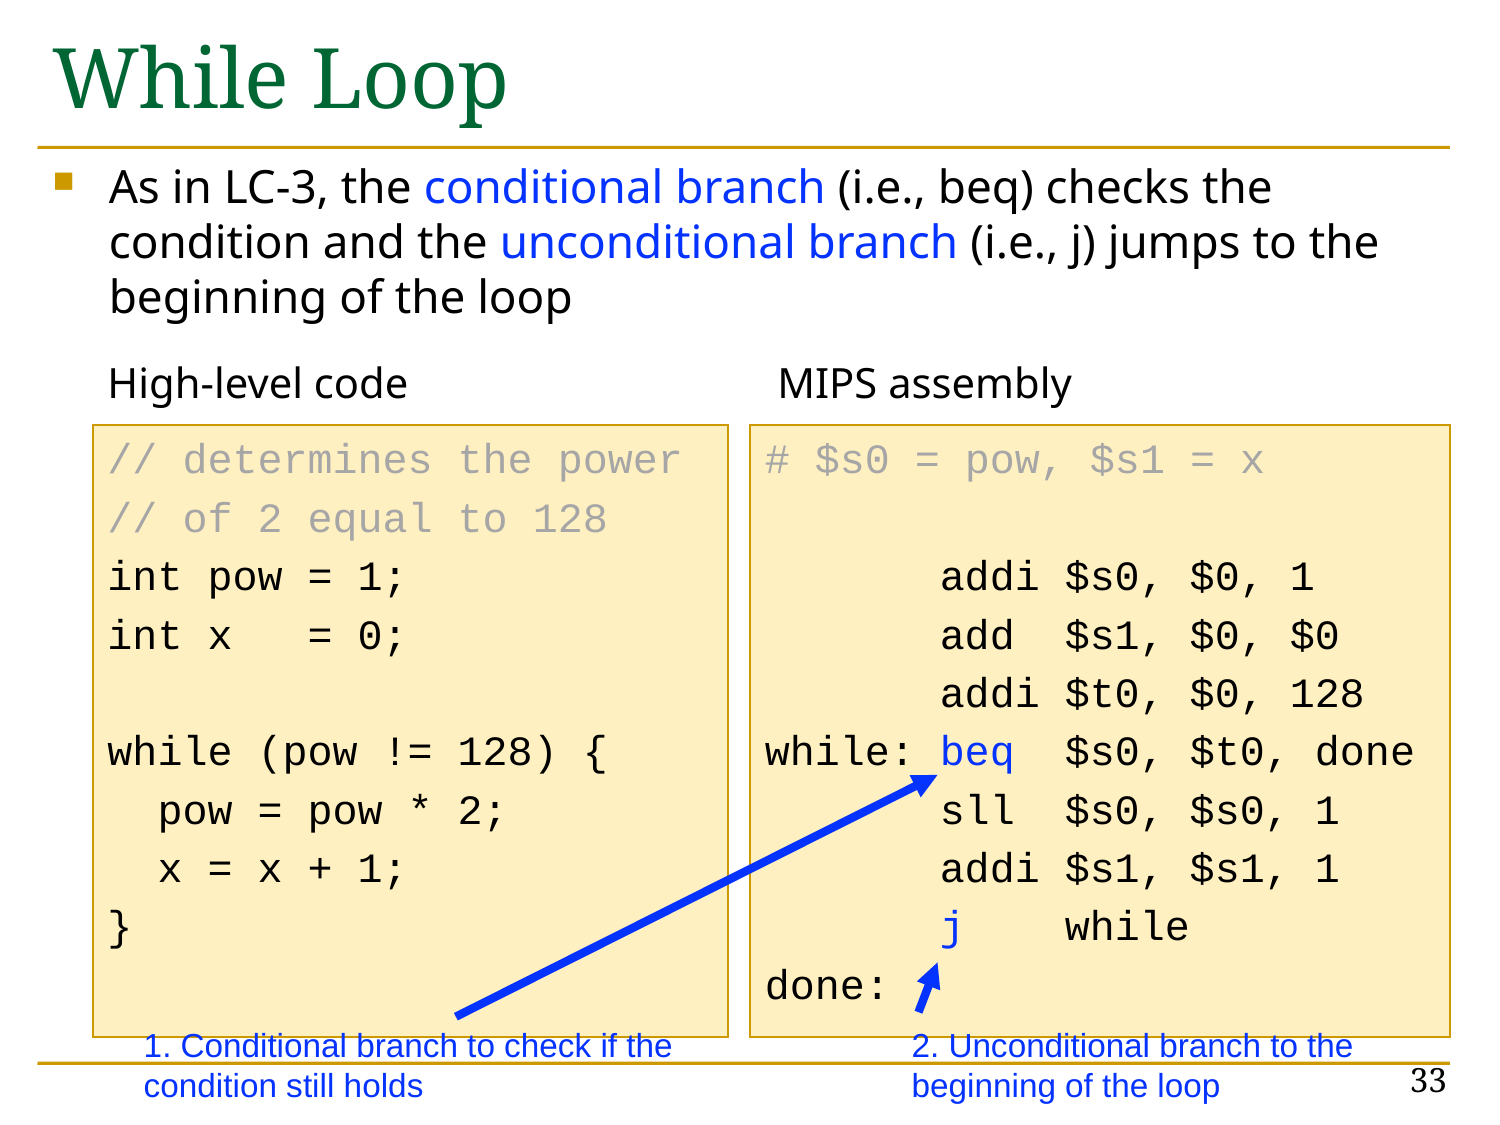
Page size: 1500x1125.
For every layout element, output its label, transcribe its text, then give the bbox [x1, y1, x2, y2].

title While Loop [37, 0, 1450, 150]
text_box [455, 774, 938, 1017]
text_box // determines the power // of 2 equal to 128 int pow = 1; int x = 0; while (pow != 128) { pow = pow * 2; x = x + 1; } [92, 425, 728, 1038]
slide_number 33 [1375, 1036, 1462, 1112]
list As in LC-3, the conditional branch (i.e., beq) checks the condition and the unconditional branch (i.e., j) jumps to the beginning of the loop [37, 150, 1450, 1063]
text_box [918, 962, 938, 1013]
text_box 2. Unconditional branch to the beginning of the loop [896, 1016, 1375, 1112]
text_box 1. Conditional branch to check if the condition still holds [128, 1016, 783, 1112]
text_box # $s0 = pow, $s1 = x addi $s0, $0, 1 add $s1, $0, $0 addi $t0, $0, 128 while: beq $s0, $t0, done sll $s0, $s0, 1 addi $s1, $s1, 1 j while done: [750, 424, 1450, 1038]
text_box MIPS assembly [762, 349, 1398, 425]
text_box High-level code [92, 349, 728, 425]
